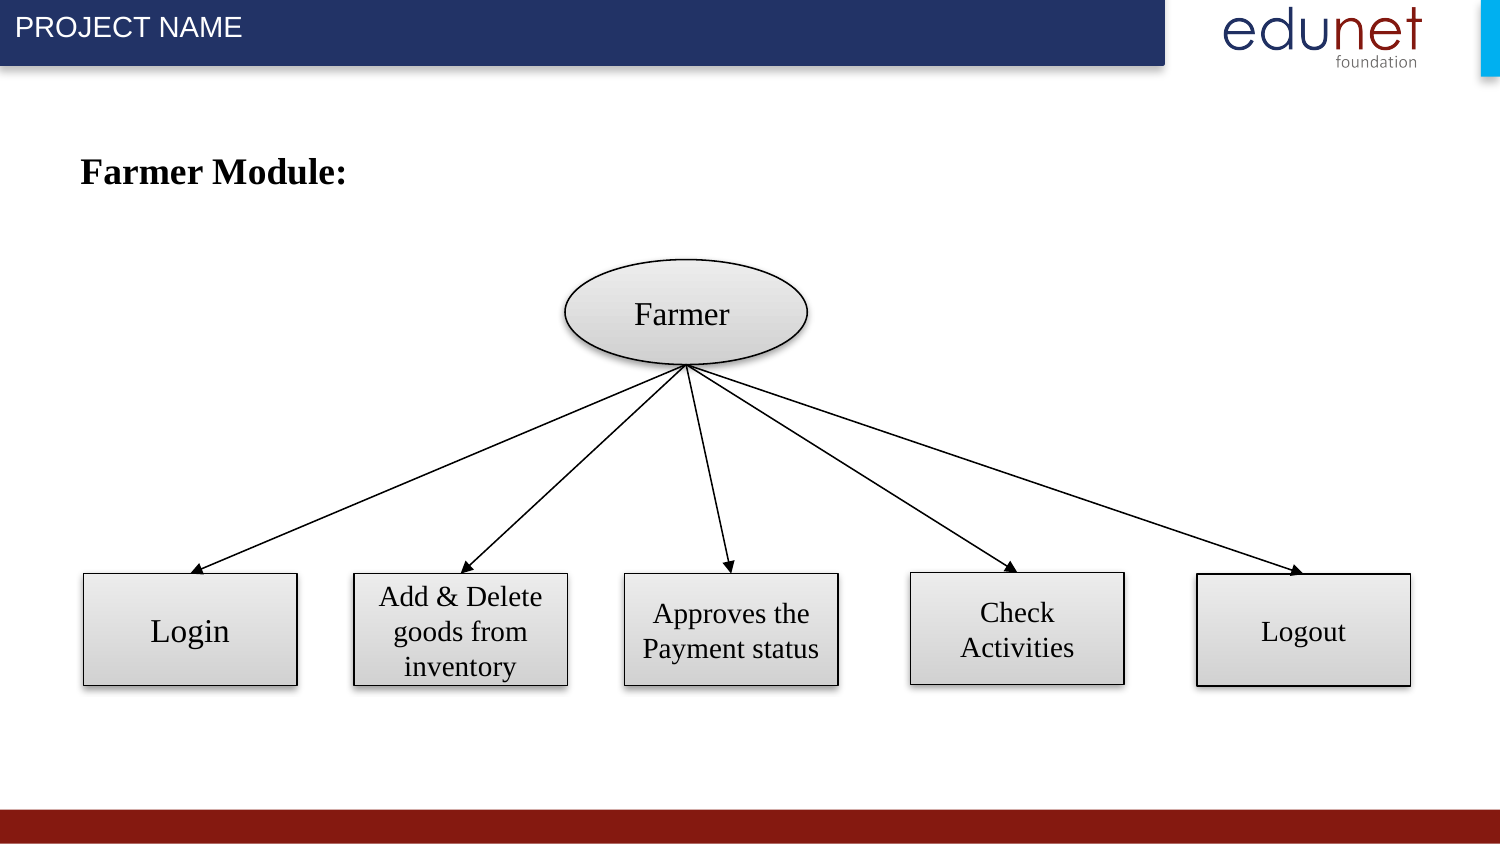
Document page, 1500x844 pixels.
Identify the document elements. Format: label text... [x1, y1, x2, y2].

text_box Approves the Payment status [624, 583, 839, 686]
text_box Farmer [564, 258, 809, 362]
text_box Login [83, 573, 298, 686]
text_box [460, 364, 681, 574]
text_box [189, 364, 459, 574]
text_box Logout [1196, 573, 1411, 687]
text_box Check Activities [910, 584, 1125, 685]
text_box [685, 364, 1304, 575]
picture [1219, 4, 1424, 72]
text_box Farmer Module: [65, 139, 856, 200]
text_box Add & Delete goods from inventory [353, 582, 568, 686]
